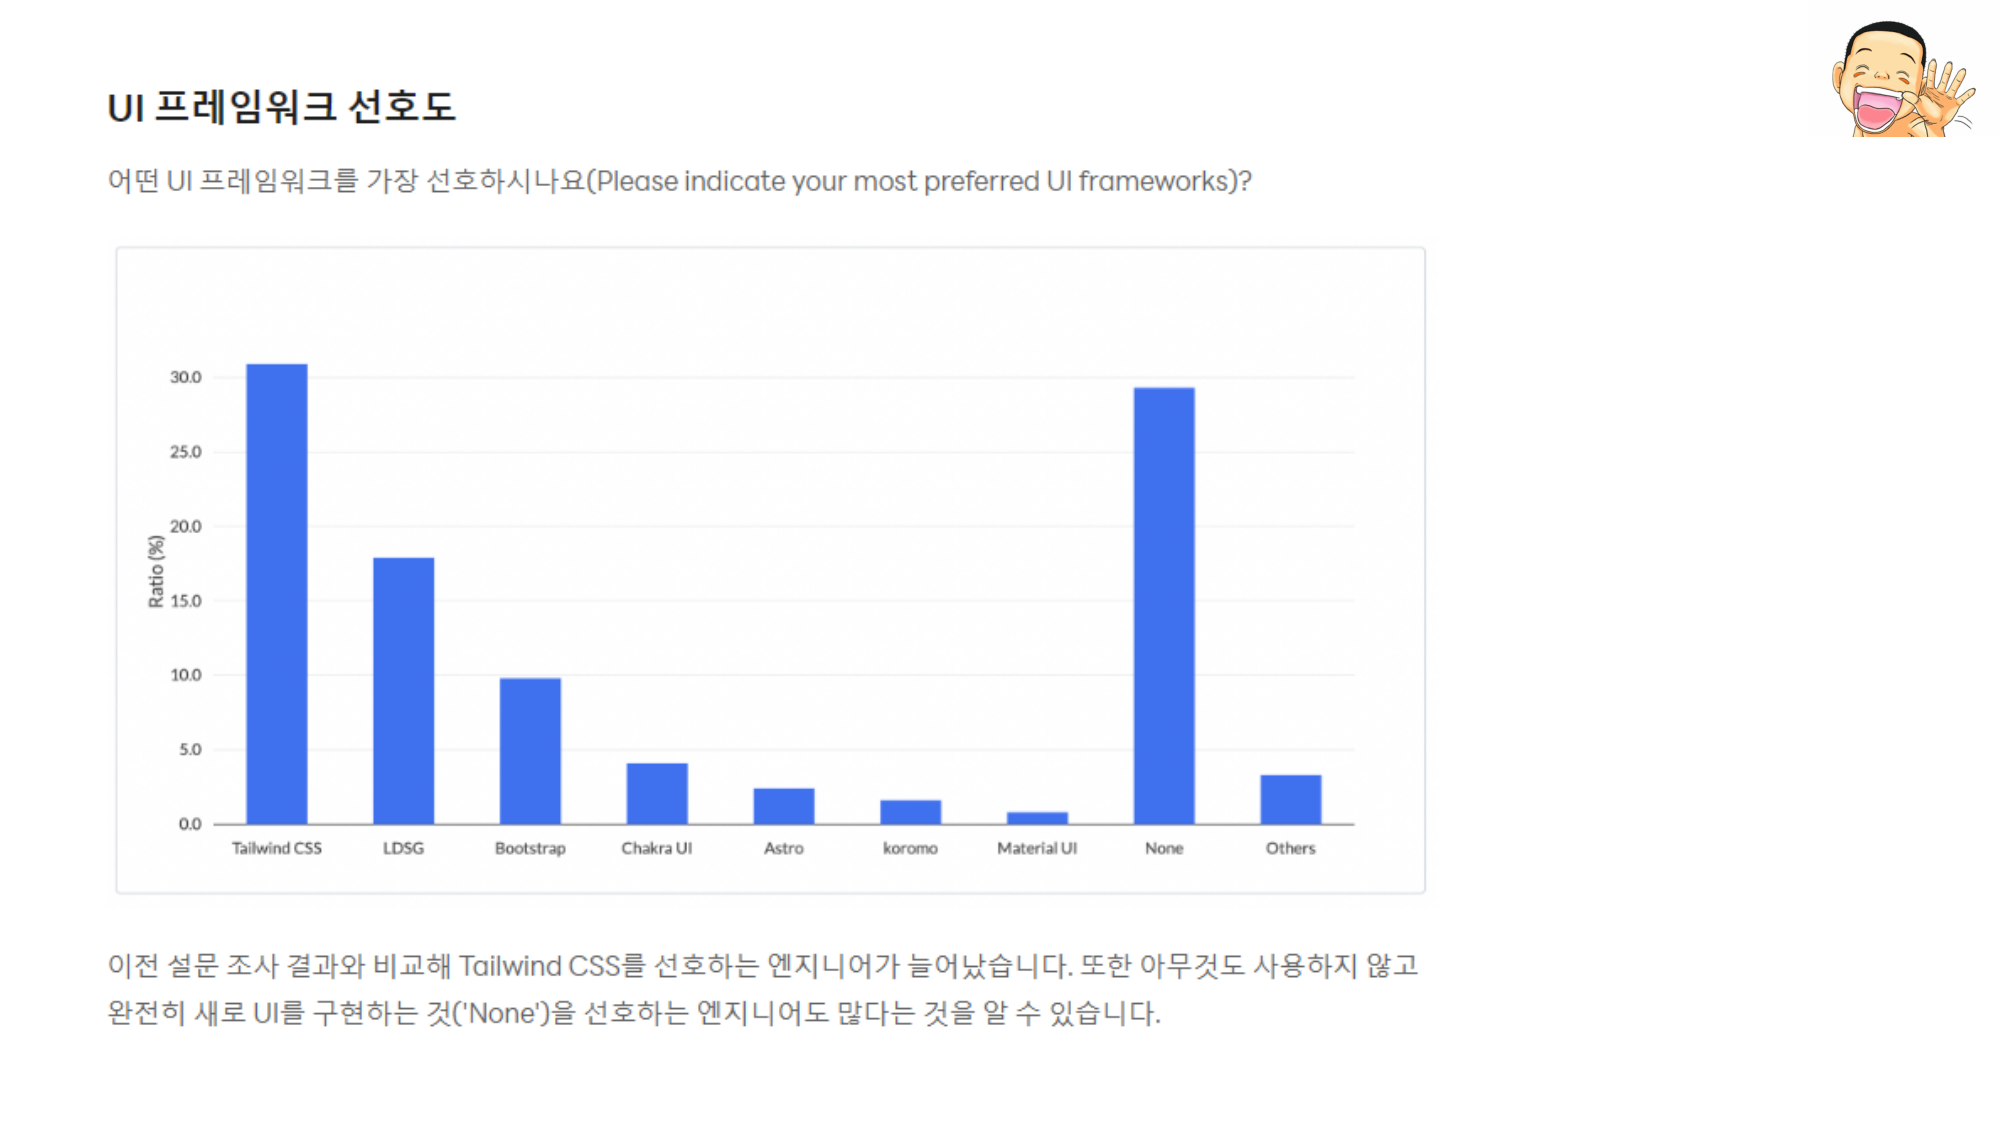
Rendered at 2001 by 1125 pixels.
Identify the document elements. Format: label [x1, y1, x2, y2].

picture [1808, 0, 2000, 137]
picture [69, 63, 1460, 1062]
